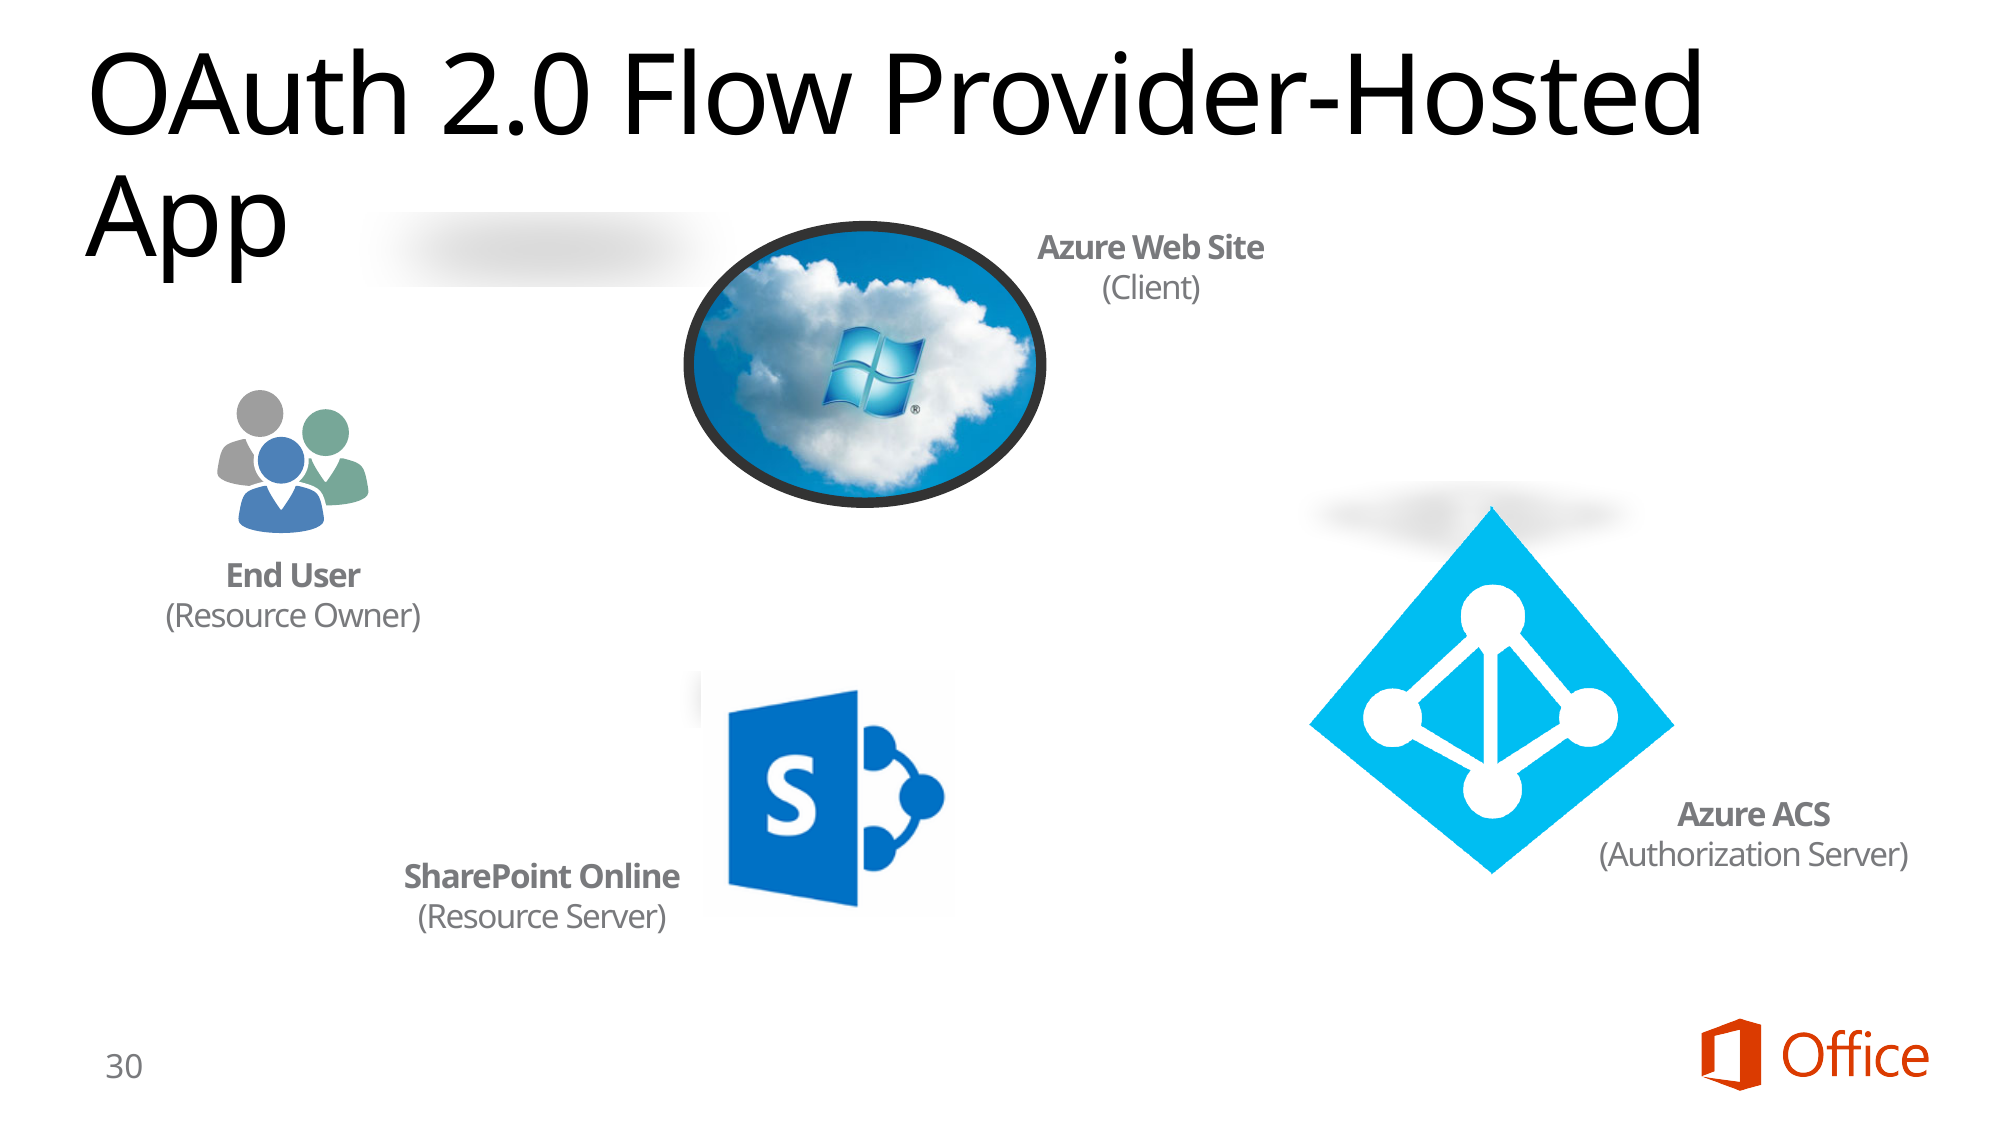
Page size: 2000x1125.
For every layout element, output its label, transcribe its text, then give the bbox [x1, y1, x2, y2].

slide_number 30 [85, 1049, 178, 1086]
text_box Azure Web Site (Client) [1042, 226, 1266, 307]
text_box End User (Resource Owner) [165, 554, 422, 634]
picture [211, 383, 376, 539]
picture [1306, 504, 1677, 875]
picture [1670, 987, 1960, 1122]
text_box SharePoint Online (Resource Server) [403, 854, 682, 935]
text_box Azure ACS (Authorization Server) [1677, 793, 1910, 874]
picture [688, 225, 1042, 503]
picture [701, 670, 956, 917]
title OAuth 2.0 Flow Provider-Hosted App [85, 37, 1914, 161]
